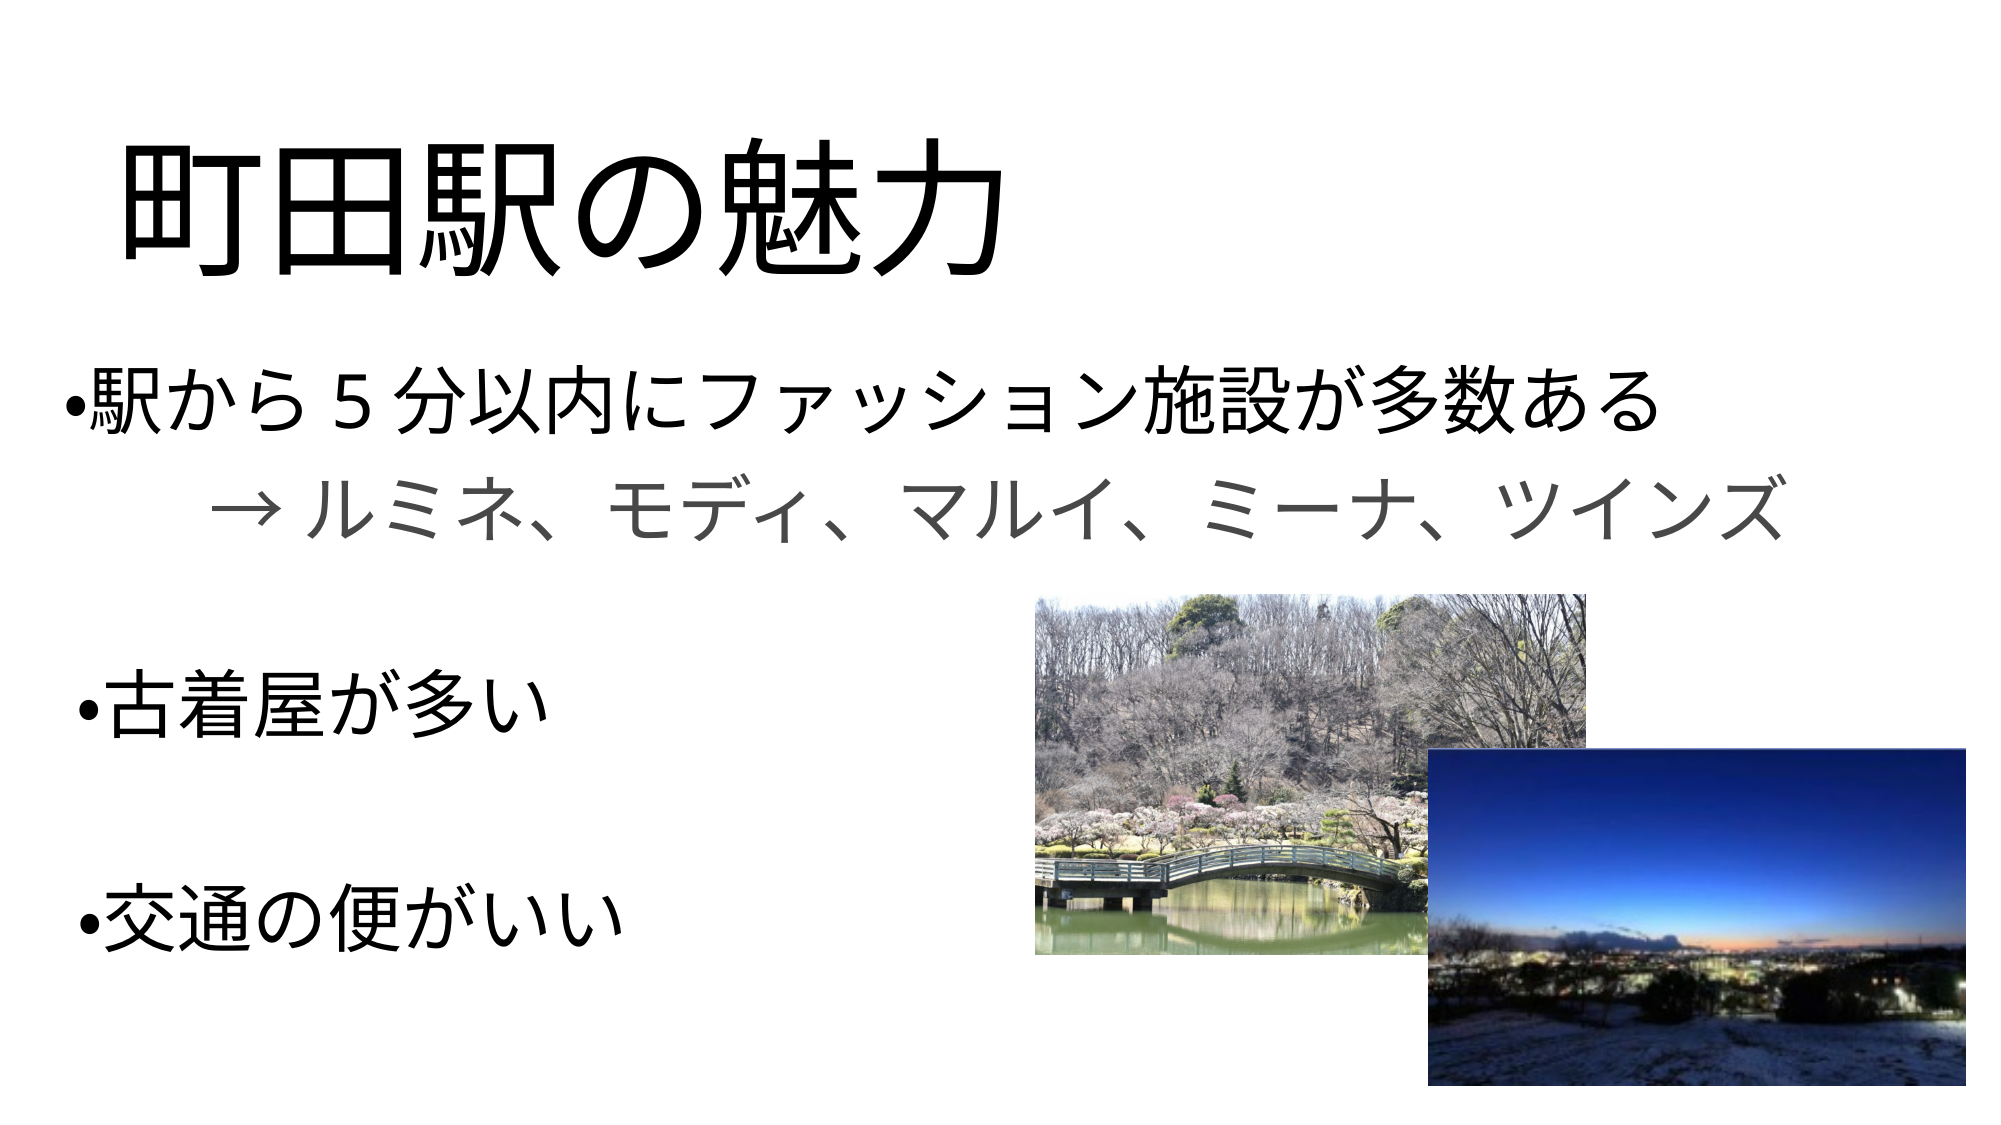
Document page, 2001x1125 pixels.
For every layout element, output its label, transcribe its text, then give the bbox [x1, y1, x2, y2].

picture [1035, 594, 1966, 1086]
text_box 町田駅の魅力 [101, 106, 1031, 302]
text_box ・駅から5分以内にファッション施設が多数ある [48, 346, 1683, 452]
text_box ・交通の便がいい [62, 863, 643, 969]
text_box ・古着屋が多い [62, 650, 568, 755]
text_box →ルミネ、モディ、マルイ、ミーナ、ツインズ [194, 455, 1806, 561]
